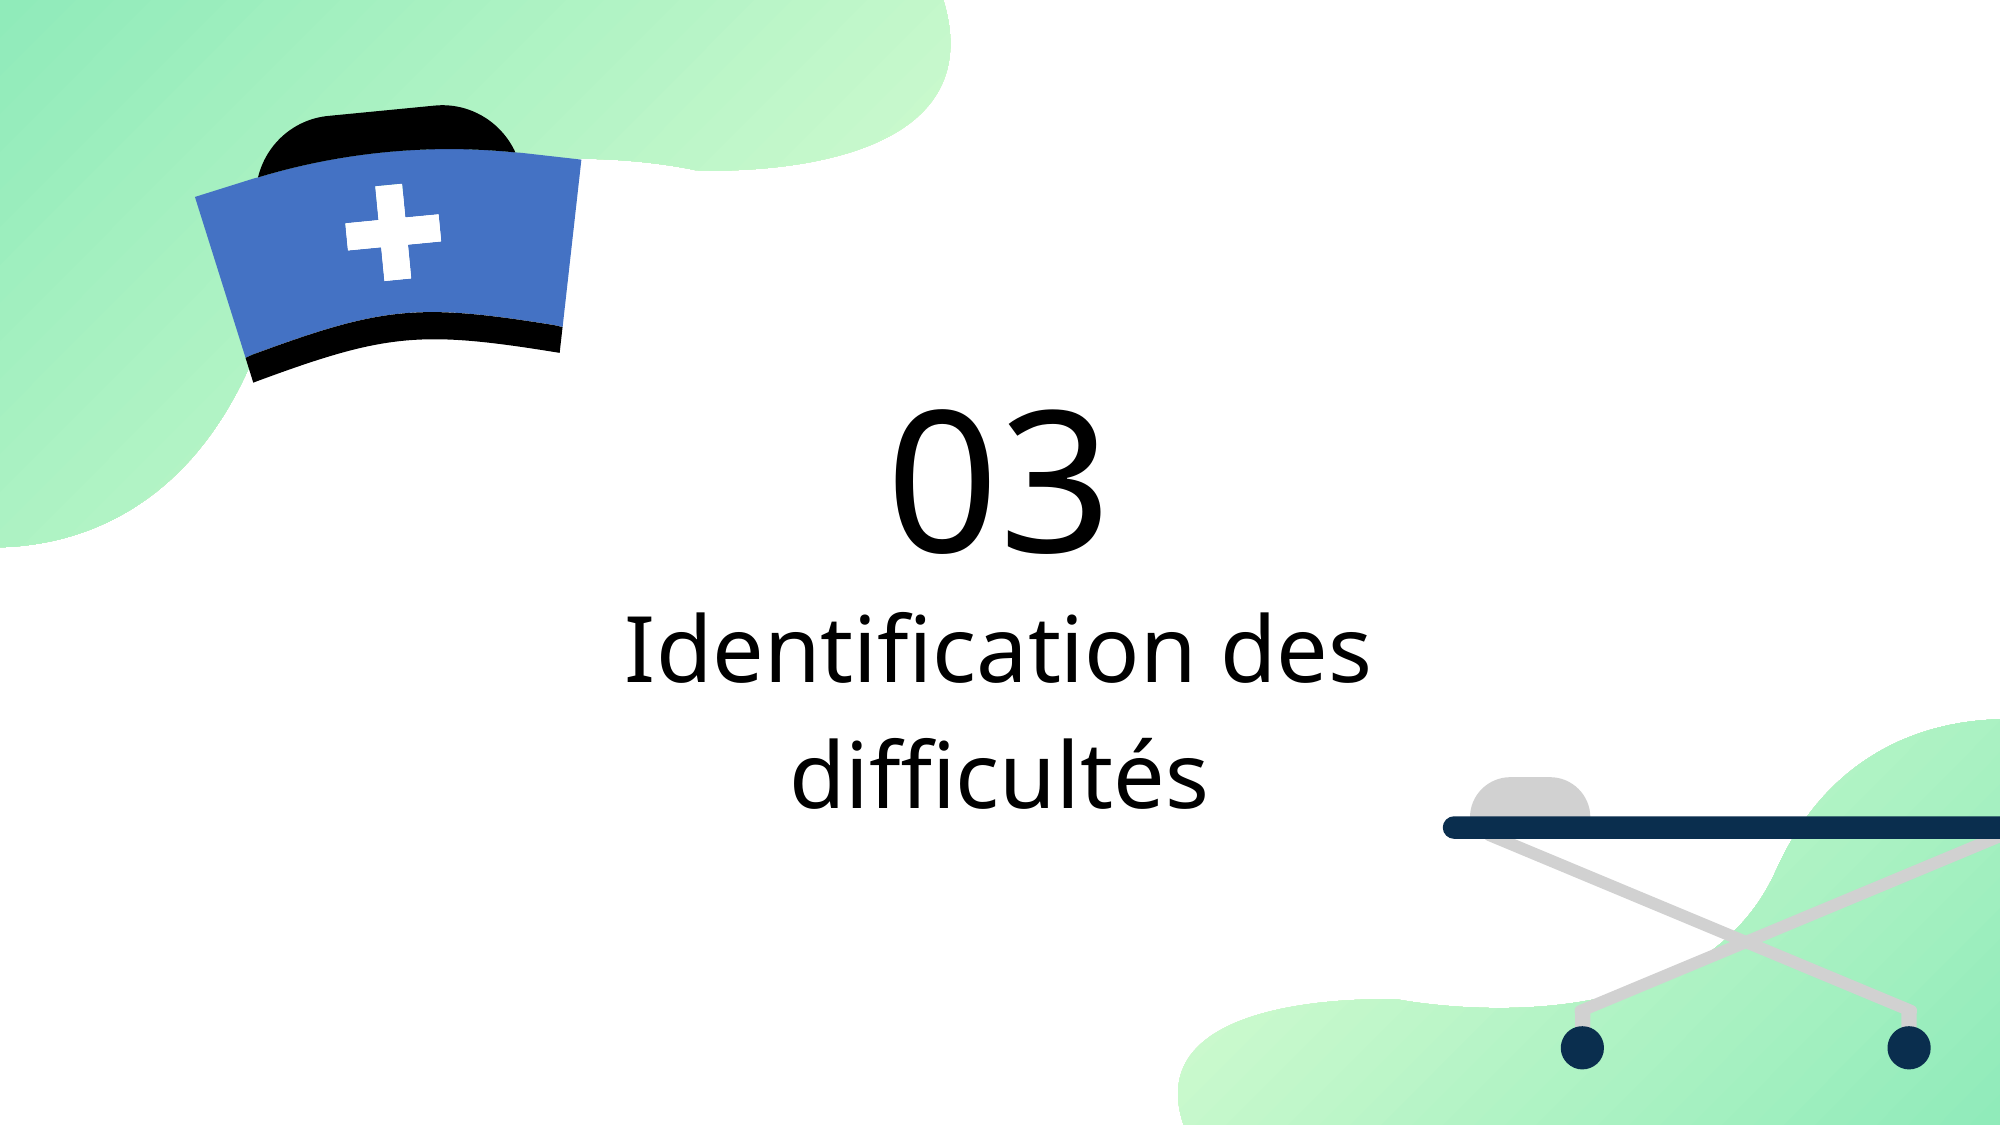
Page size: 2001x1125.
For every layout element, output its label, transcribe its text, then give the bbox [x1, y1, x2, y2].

title 03 [444, 335, 1555, 546]
title Identification des difficultés [444, 553, 1555, 689]
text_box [1442, 777, 2000, 1070]
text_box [199, 110, 589, 369]
